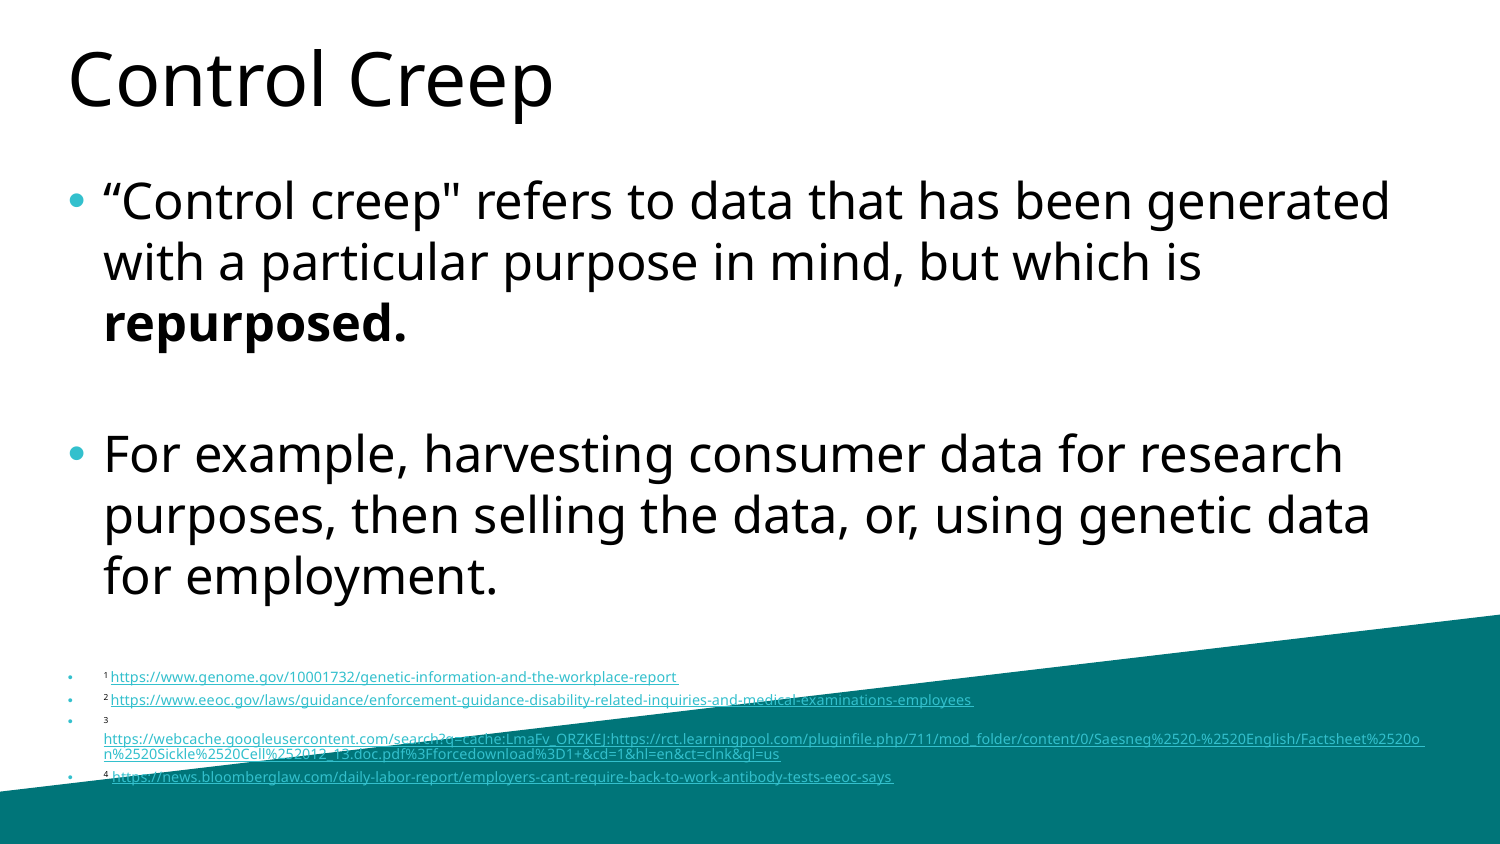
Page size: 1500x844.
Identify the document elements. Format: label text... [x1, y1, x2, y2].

title Control Creep [52, 41, 1444, 142]
list “Control creep" refers to data that has been generated with a particular purpose in mind, but which is repurposed. For example, harvesting consumer data for research purposes, then selling the data, or, using genetic data for employment. 1 https://www.genome.gov/10001732/genetic-information-and-the-workplace-report 2 https://www.eeoc.gov/laws/guidance/enforcement-guidance-disability-related-inquiries-and-medical-examinations-employees 3 https://webcache.googleusercontent.com/search?q=cache:LmaFv_ORZKEJ:https://rct.learningpool.com/pluginfile.php/711/mod_folder/content/0/Saesneg%2520-%2520English/Factsheet%2520on%2520Sickle%2520Cell%252012_13.doc.pdf%3Fforcedownload%3D1+&cd=1&hl=en&ct=clnk&gl=us 4 https://news.bloomberglaw.com/daily-labor-report/employers-cant-require-back-to-work-antibody-tests-eeoc-says [52, 161, 1444, 803]
